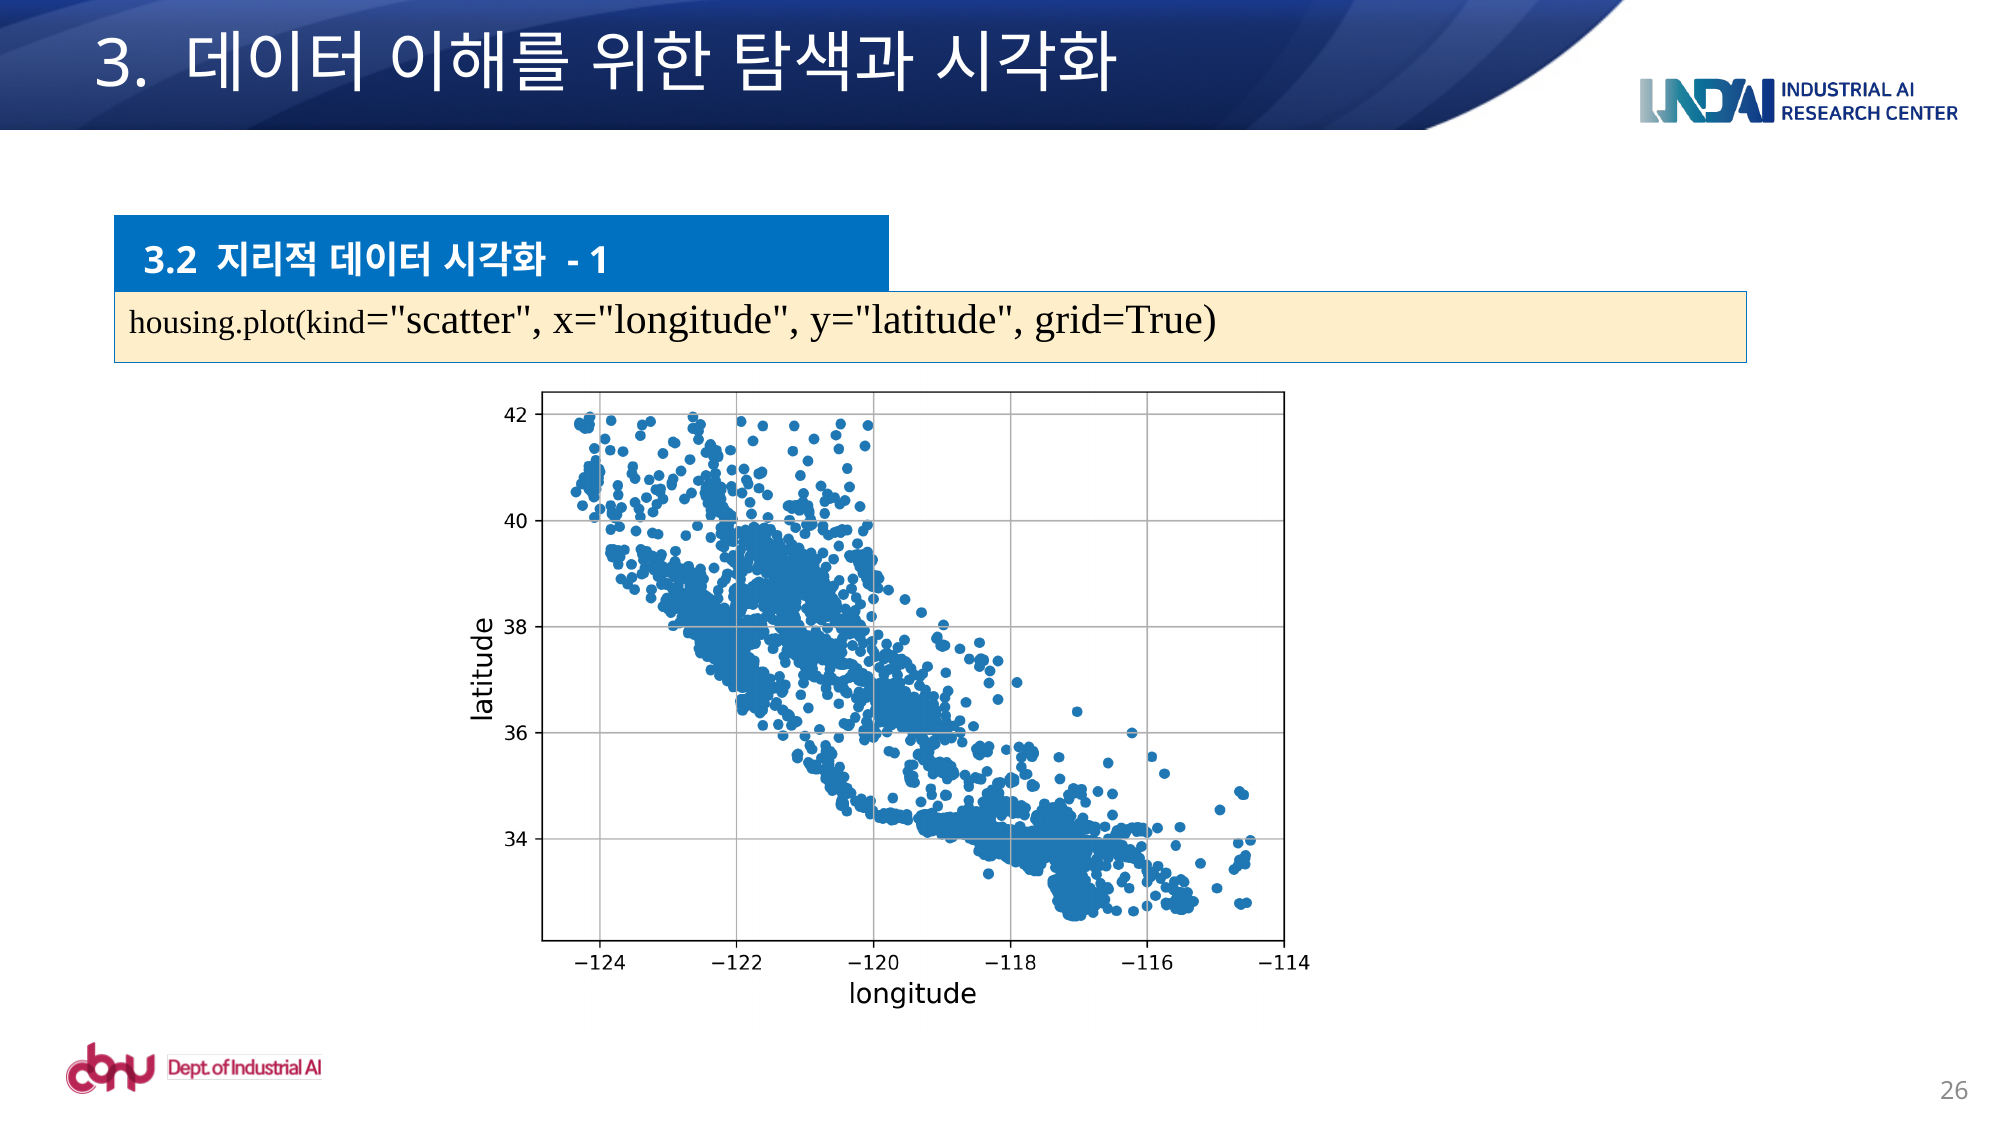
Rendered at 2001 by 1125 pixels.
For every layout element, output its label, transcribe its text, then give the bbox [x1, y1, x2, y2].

text_box 3.2 지리적 데이터 시각화 - 1 [114, 215, 889, 291]
title 3. 데이터 이해를 위한 탐색과 시각화 [79, 9, 1400, 120]
picture [66, 1042, 333, 1094]
slide_number 26 [1917, 1061, 1984, 1122]
picture [438, 362, 1340, 1038]
picture [0, 0, 2000, 130]
text_box housing.plot(kind="scatter", x="longitude", y="latitude", grid=True) [114, 291, 1747, 363]
